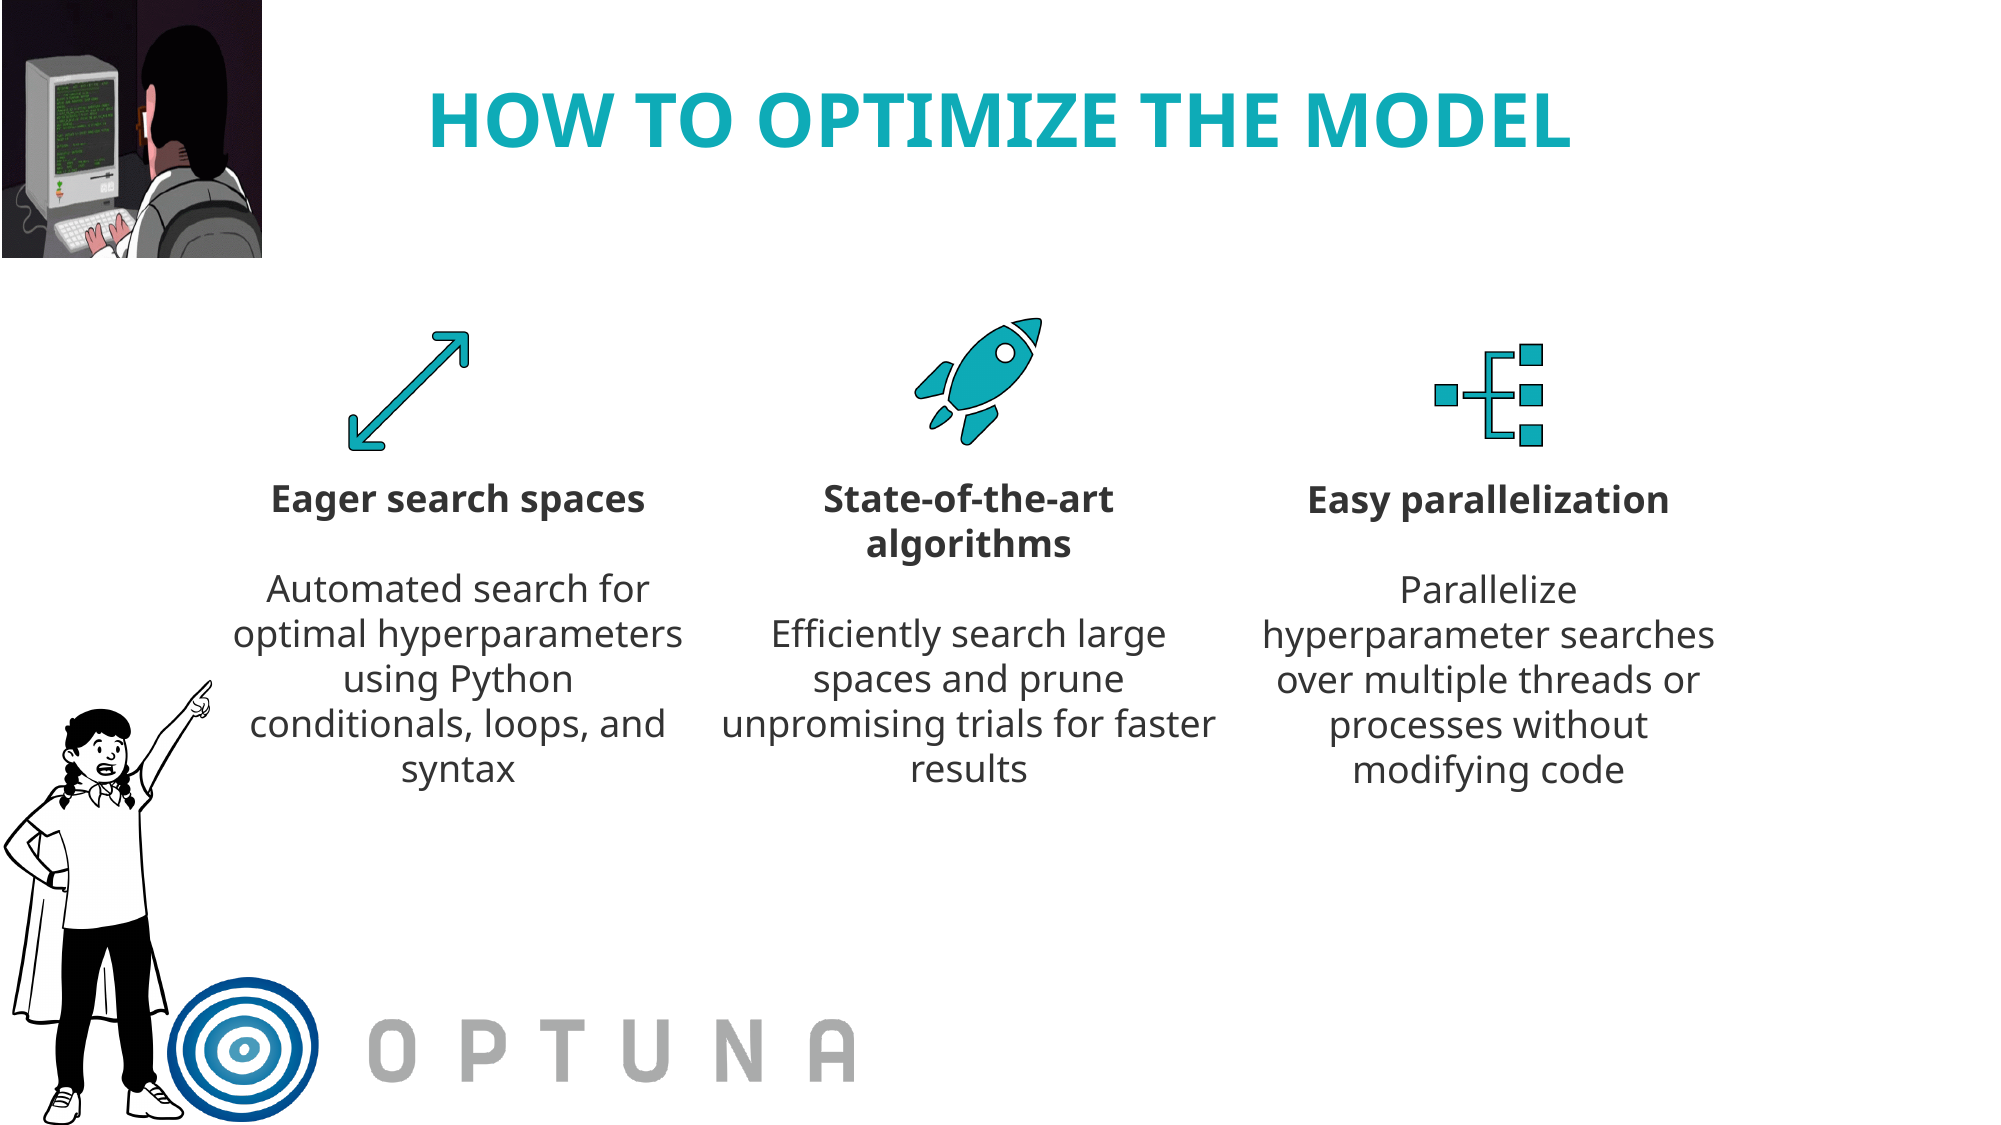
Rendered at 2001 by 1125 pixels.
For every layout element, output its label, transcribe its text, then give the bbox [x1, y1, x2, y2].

text_box Eager search spaces Automated search for optimal hyperparameters using Python conditionals, loops, and syntax [211, 467, 704, 798]
title HOW TO OPTIMIZE THE MODEL [267, 75, 1963, 174]
picture [1, 0, 263, 258]
text_box State-of-the-art algorithms Efficiently search large spaces and prune unpromising trials for faster results [704, 467, 1234, 798]
picture [342, 325, 475, 457]
text_box Easy parallelization Parallelize hyperparameter searches over multiple threads or processes without modifying code [1251, 432, 1727, 791]
picture [1413, 325, 1564, 468]
picture [0, 674, 854, 1125]
picture [902, 306, 1053, 457]
